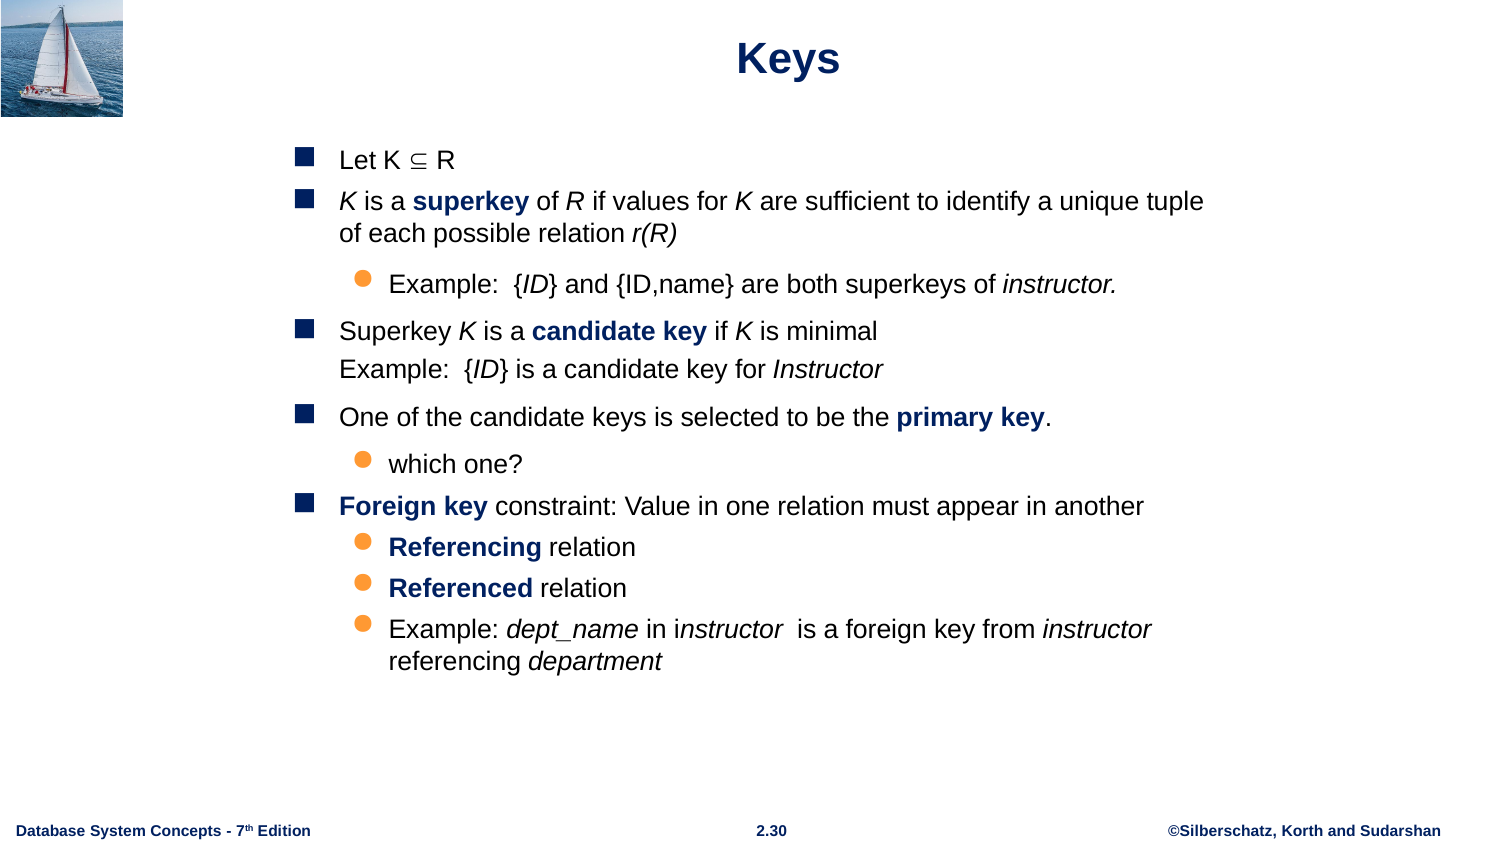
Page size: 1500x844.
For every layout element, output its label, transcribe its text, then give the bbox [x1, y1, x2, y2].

picture [0, 0, 123, 117]
title Keys [125, 14, 1452, 90]
list Let K  R K is a superkey of R if values for K are sufficient to identify a unique tuple of each possible relation r(R) Example: {ID} and {ID,name} are both superkeys of instructor. Superkey K is a candidate key if K is minimal Example: {ID} is a candidate key for Instructor One of the candidate keys is selected to be the primary key. which one? Foreign key constraint: Value in one relation must appear in another Referencing relation Referenced relation Example: dept_name in instructor is a foreign key from instructor referencing department [282, 135, 1223, 738]
